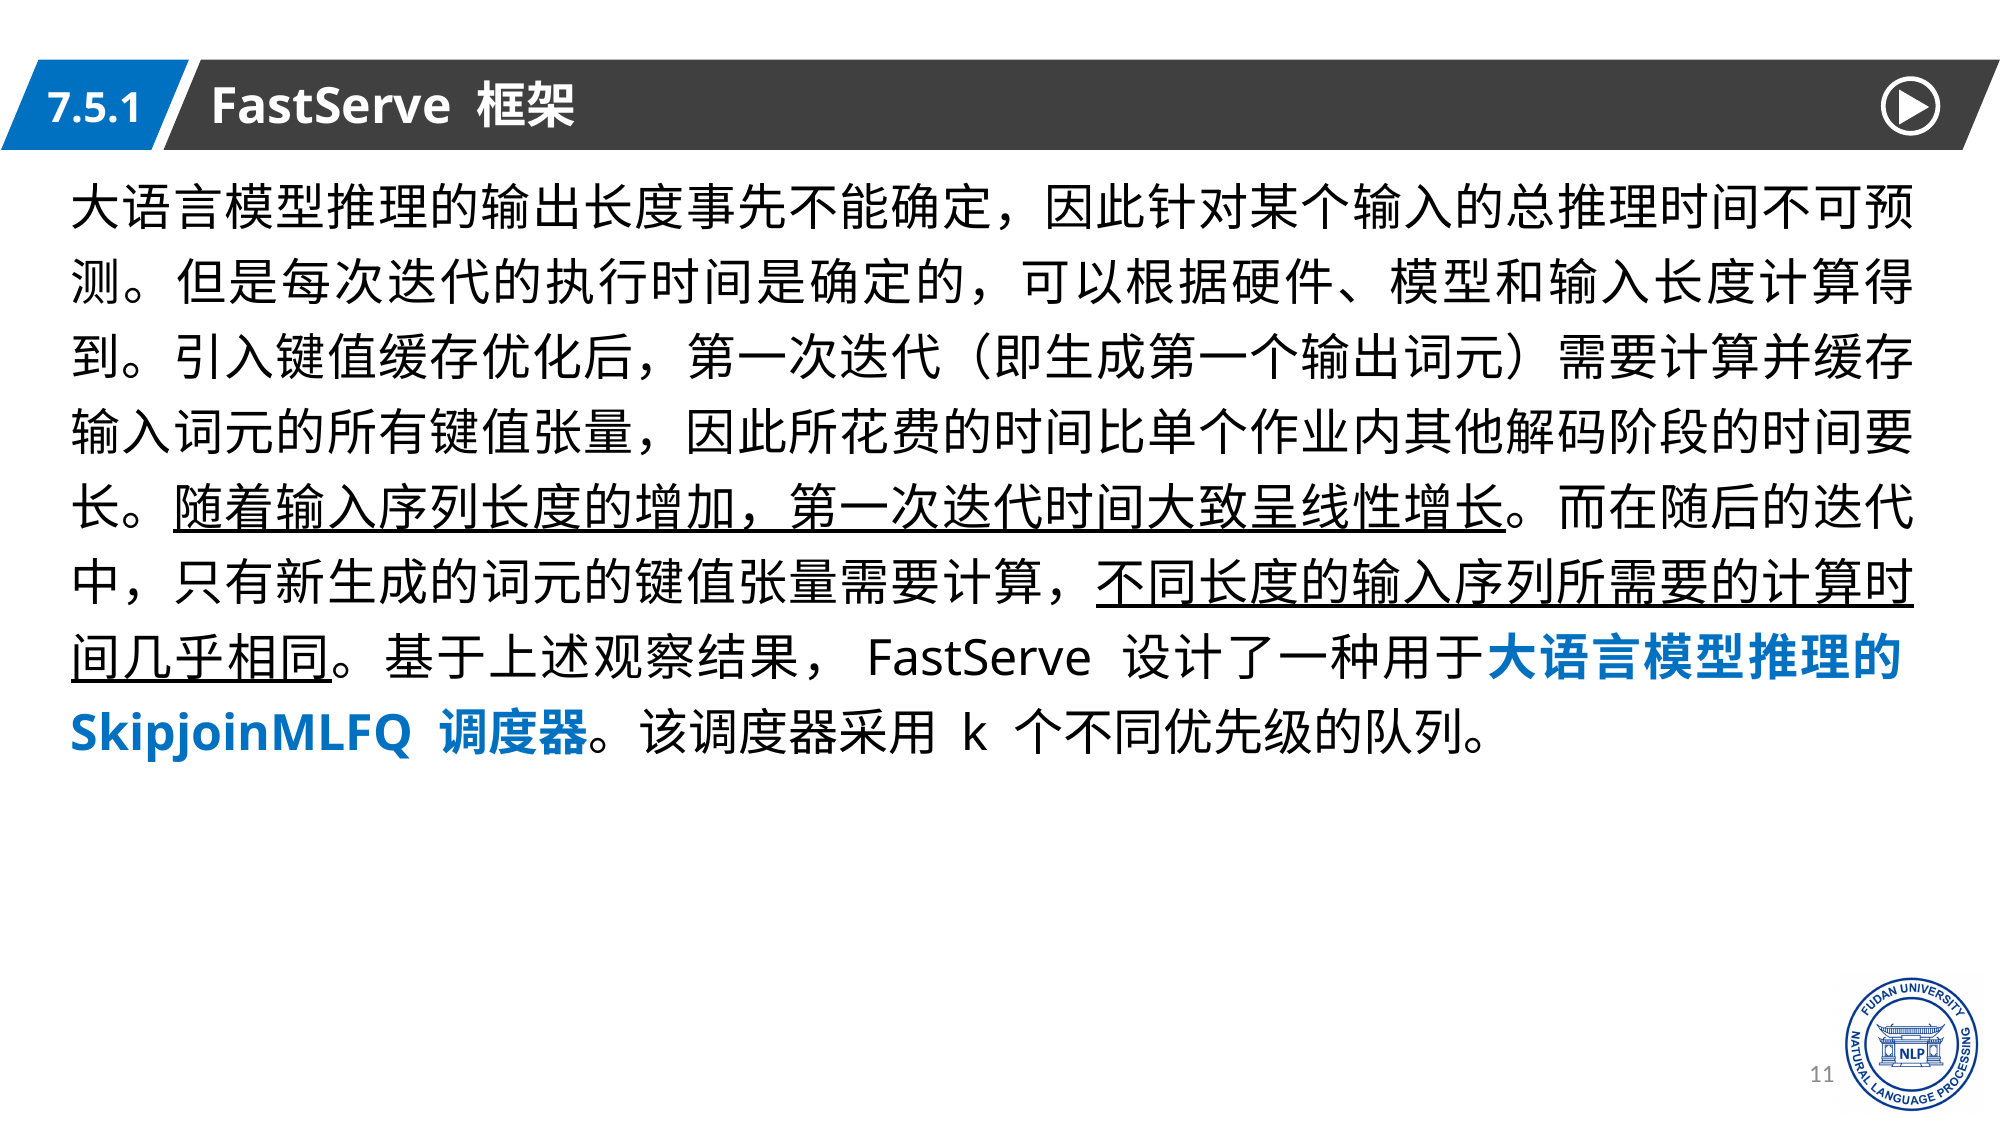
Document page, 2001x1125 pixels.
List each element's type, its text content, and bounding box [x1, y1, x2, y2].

text_box FastServe 框架 [195, 66, 592, 142]
text_box 大语言模型推理的输出长度事先不能确定，因此针对某个输入的总推理时间不可预测。但是每次迭代的执行时间是确定的，可以根据硬件、模型和输入长度计算得到。引入键值缓存优化后，第一次迭代（即生成第一个输出词元）需要计算并缓存输入词元的所有键值张量，因此所花费的时间比单个作业内其他解码阶段的时间要长。随着输入序列长度的增加，第一次迭代时间大致呈线性增长。而在随后的迭代中，只有新生成的词元的键值张量需要计算，不同长度的输入序列所需要的计算时间几乎相同。基于上述观察结果，FastServe 设计了一种用于大语言模型推理的SkipjoinMLFQ 调度器。该调度器采用 k 个不同优先级的队列。 [55, 153, 1930, 768]
text_box [163, 59, 2000, 150]
text_box 7.5.1 [26, 73, 164, 138]
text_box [1883, 78, 1939, 134]
slide_number 112 [1412, 1042, 1863, 1103]
text_box [1, 89, 157, 150]
picture [1834, 972, 1985, 1117]
text_box [32, 59, 189, 120]
